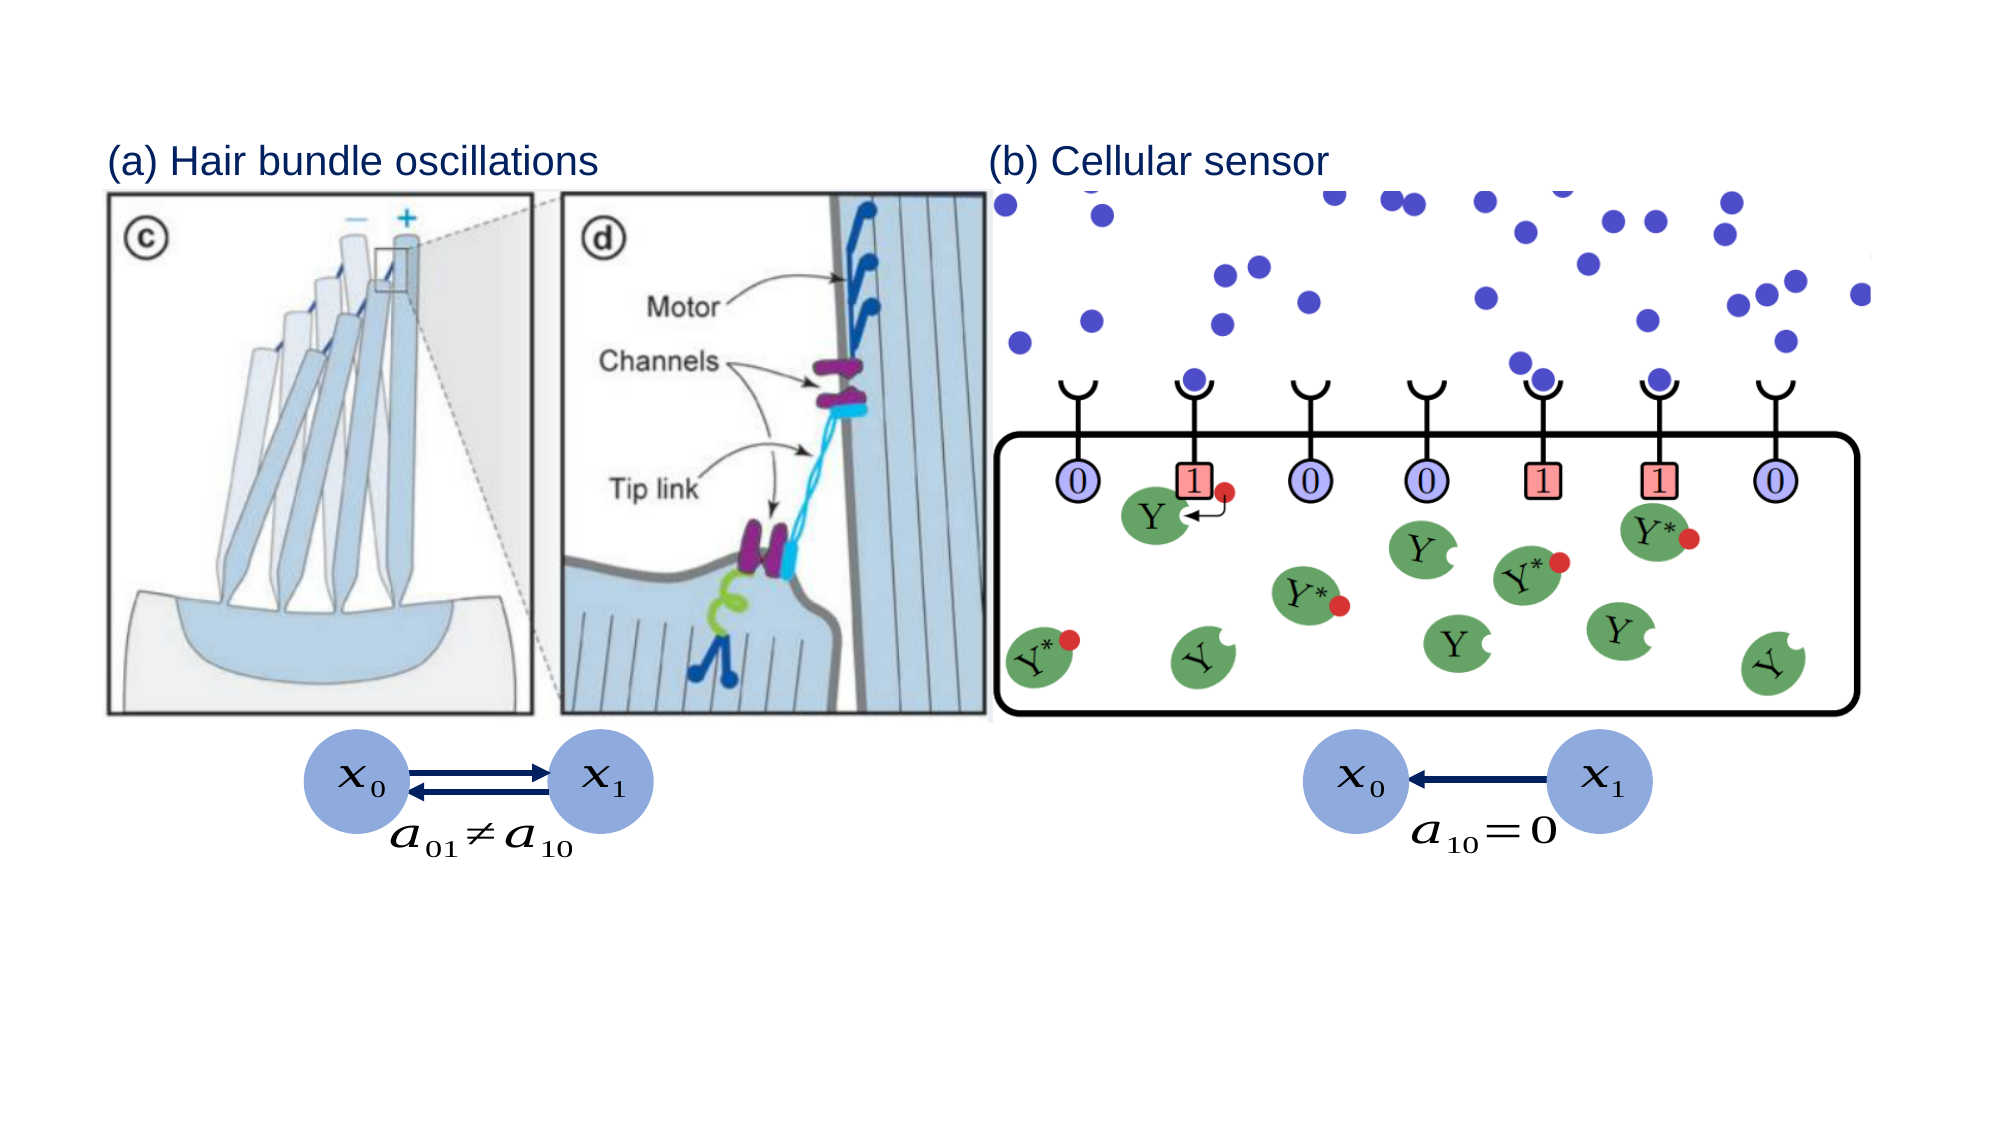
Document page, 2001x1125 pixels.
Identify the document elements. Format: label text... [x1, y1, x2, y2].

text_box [1302, 729, 1653, 860]
text_box (b) Cellular sensor [973, 126, 1983, 191]
picture [102, 135, 1871, 739]
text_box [303, 729, 654, 864]
text_box (a) Hair bundle oscillations [92, 126, 902, 191]
